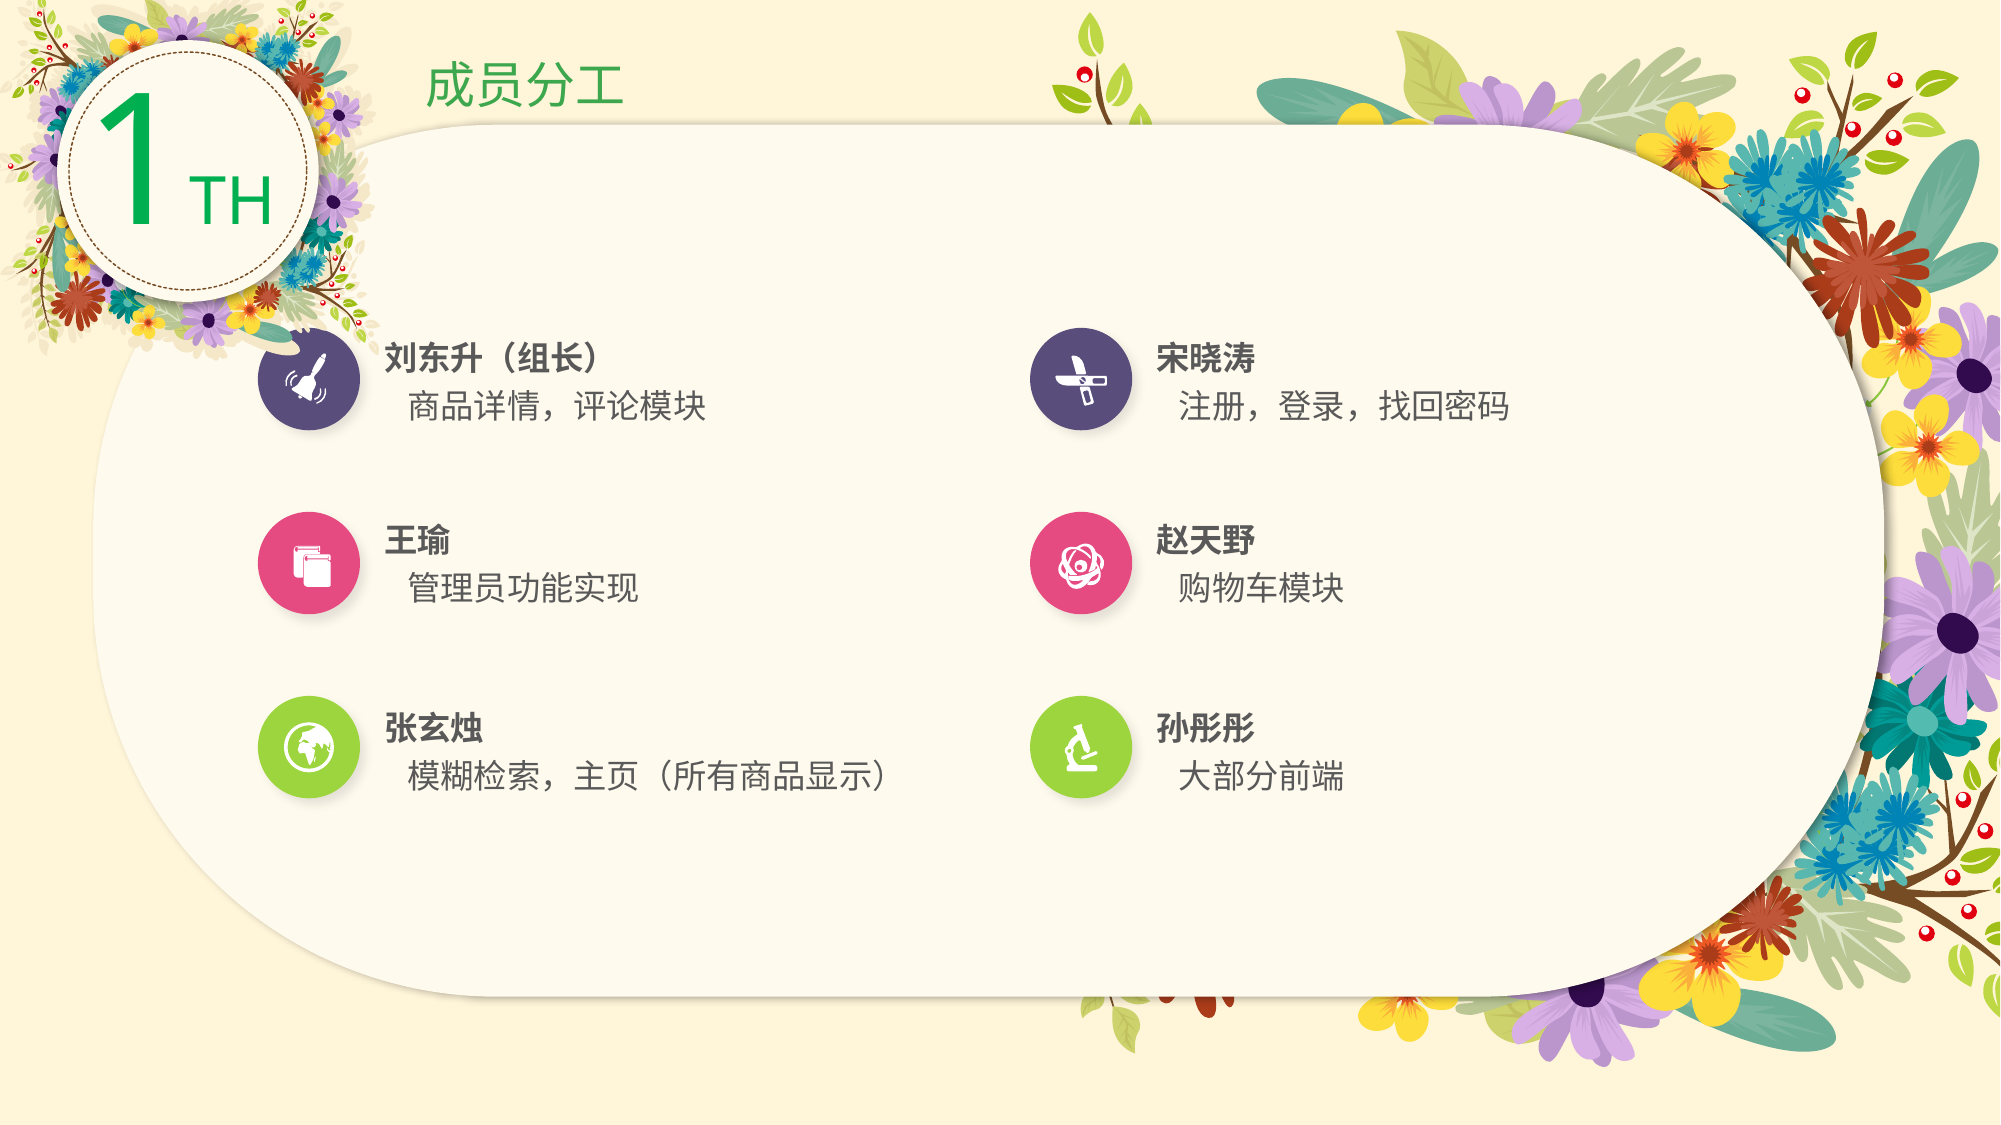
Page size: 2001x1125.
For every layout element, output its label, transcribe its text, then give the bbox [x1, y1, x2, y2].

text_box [0, 0, 381, 362]
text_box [1030, 695, 1771, 799]
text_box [257, 511, 999, 615]
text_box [257, 695, 999, 799]
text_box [1030, 511, 1771, 615]
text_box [1030, 327, 1771, 431]
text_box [257, 327, 999, 431]
text_box 成员分工 [410, 46, 641, 122]
